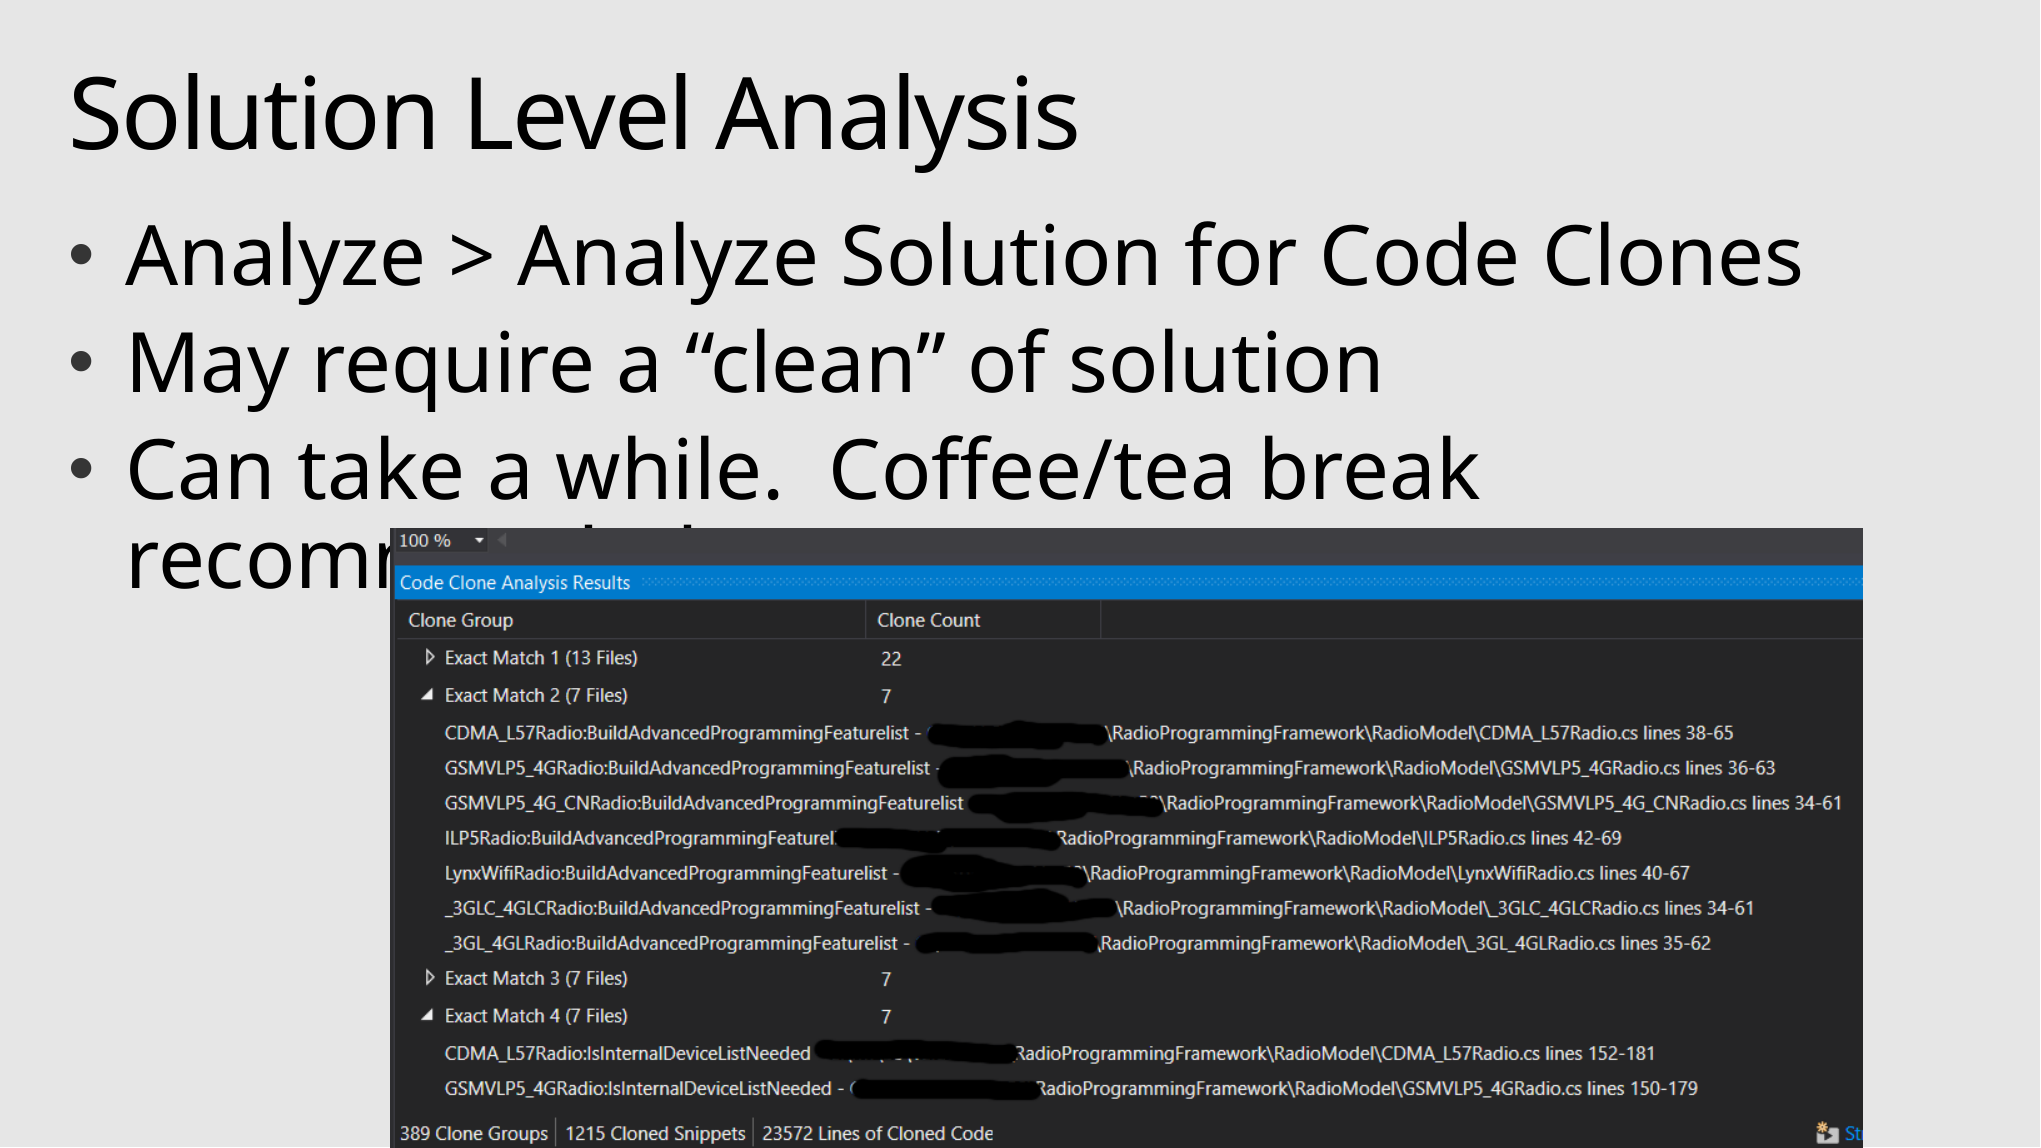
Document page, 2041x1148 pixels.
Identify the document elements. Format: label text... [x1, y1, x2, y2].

title Solution Level Analysis [45, 48, 1996, 199]
list Analyze > Analyze Solution for Code Clones May require a “clean” of solution Can take a while. Coffee/tea break recommended. [45, 199, 1996, 654]
picture [389, 528, 1863, 1148]
